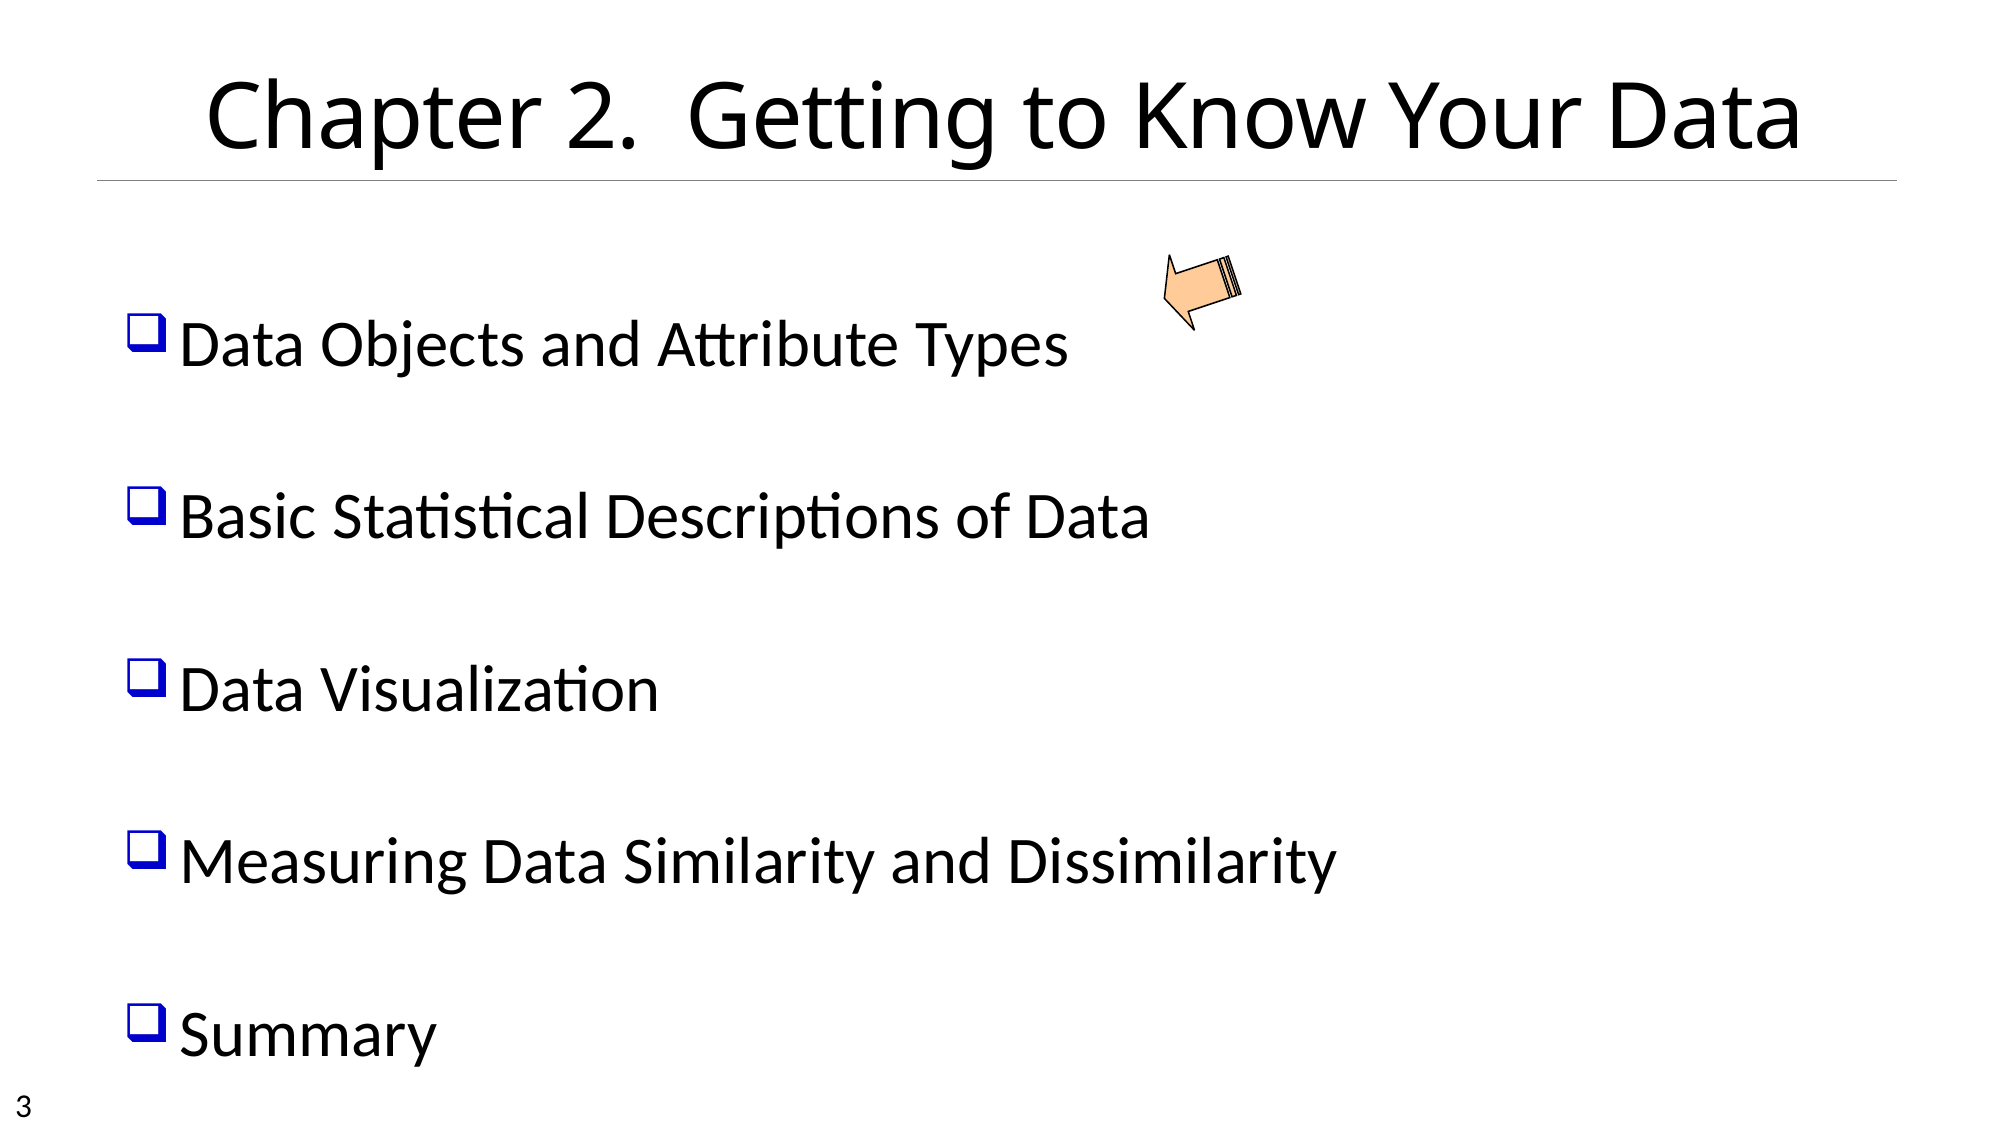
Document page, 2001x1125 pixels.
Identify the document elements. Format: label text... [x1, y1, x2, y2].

title Chapter 2. Getting to Know Your Data [93, 37, 1916, 175]
text_box [1164, 254, 1237, 331]
text_box [1226, 256, 1241, 295]
list Data Objects and Attribute Types Basic Statistical Descriptions of Data Data Visualization Measuring Data Similarity and Dissimilarity Summary [108, 212, 1892, 1075]
